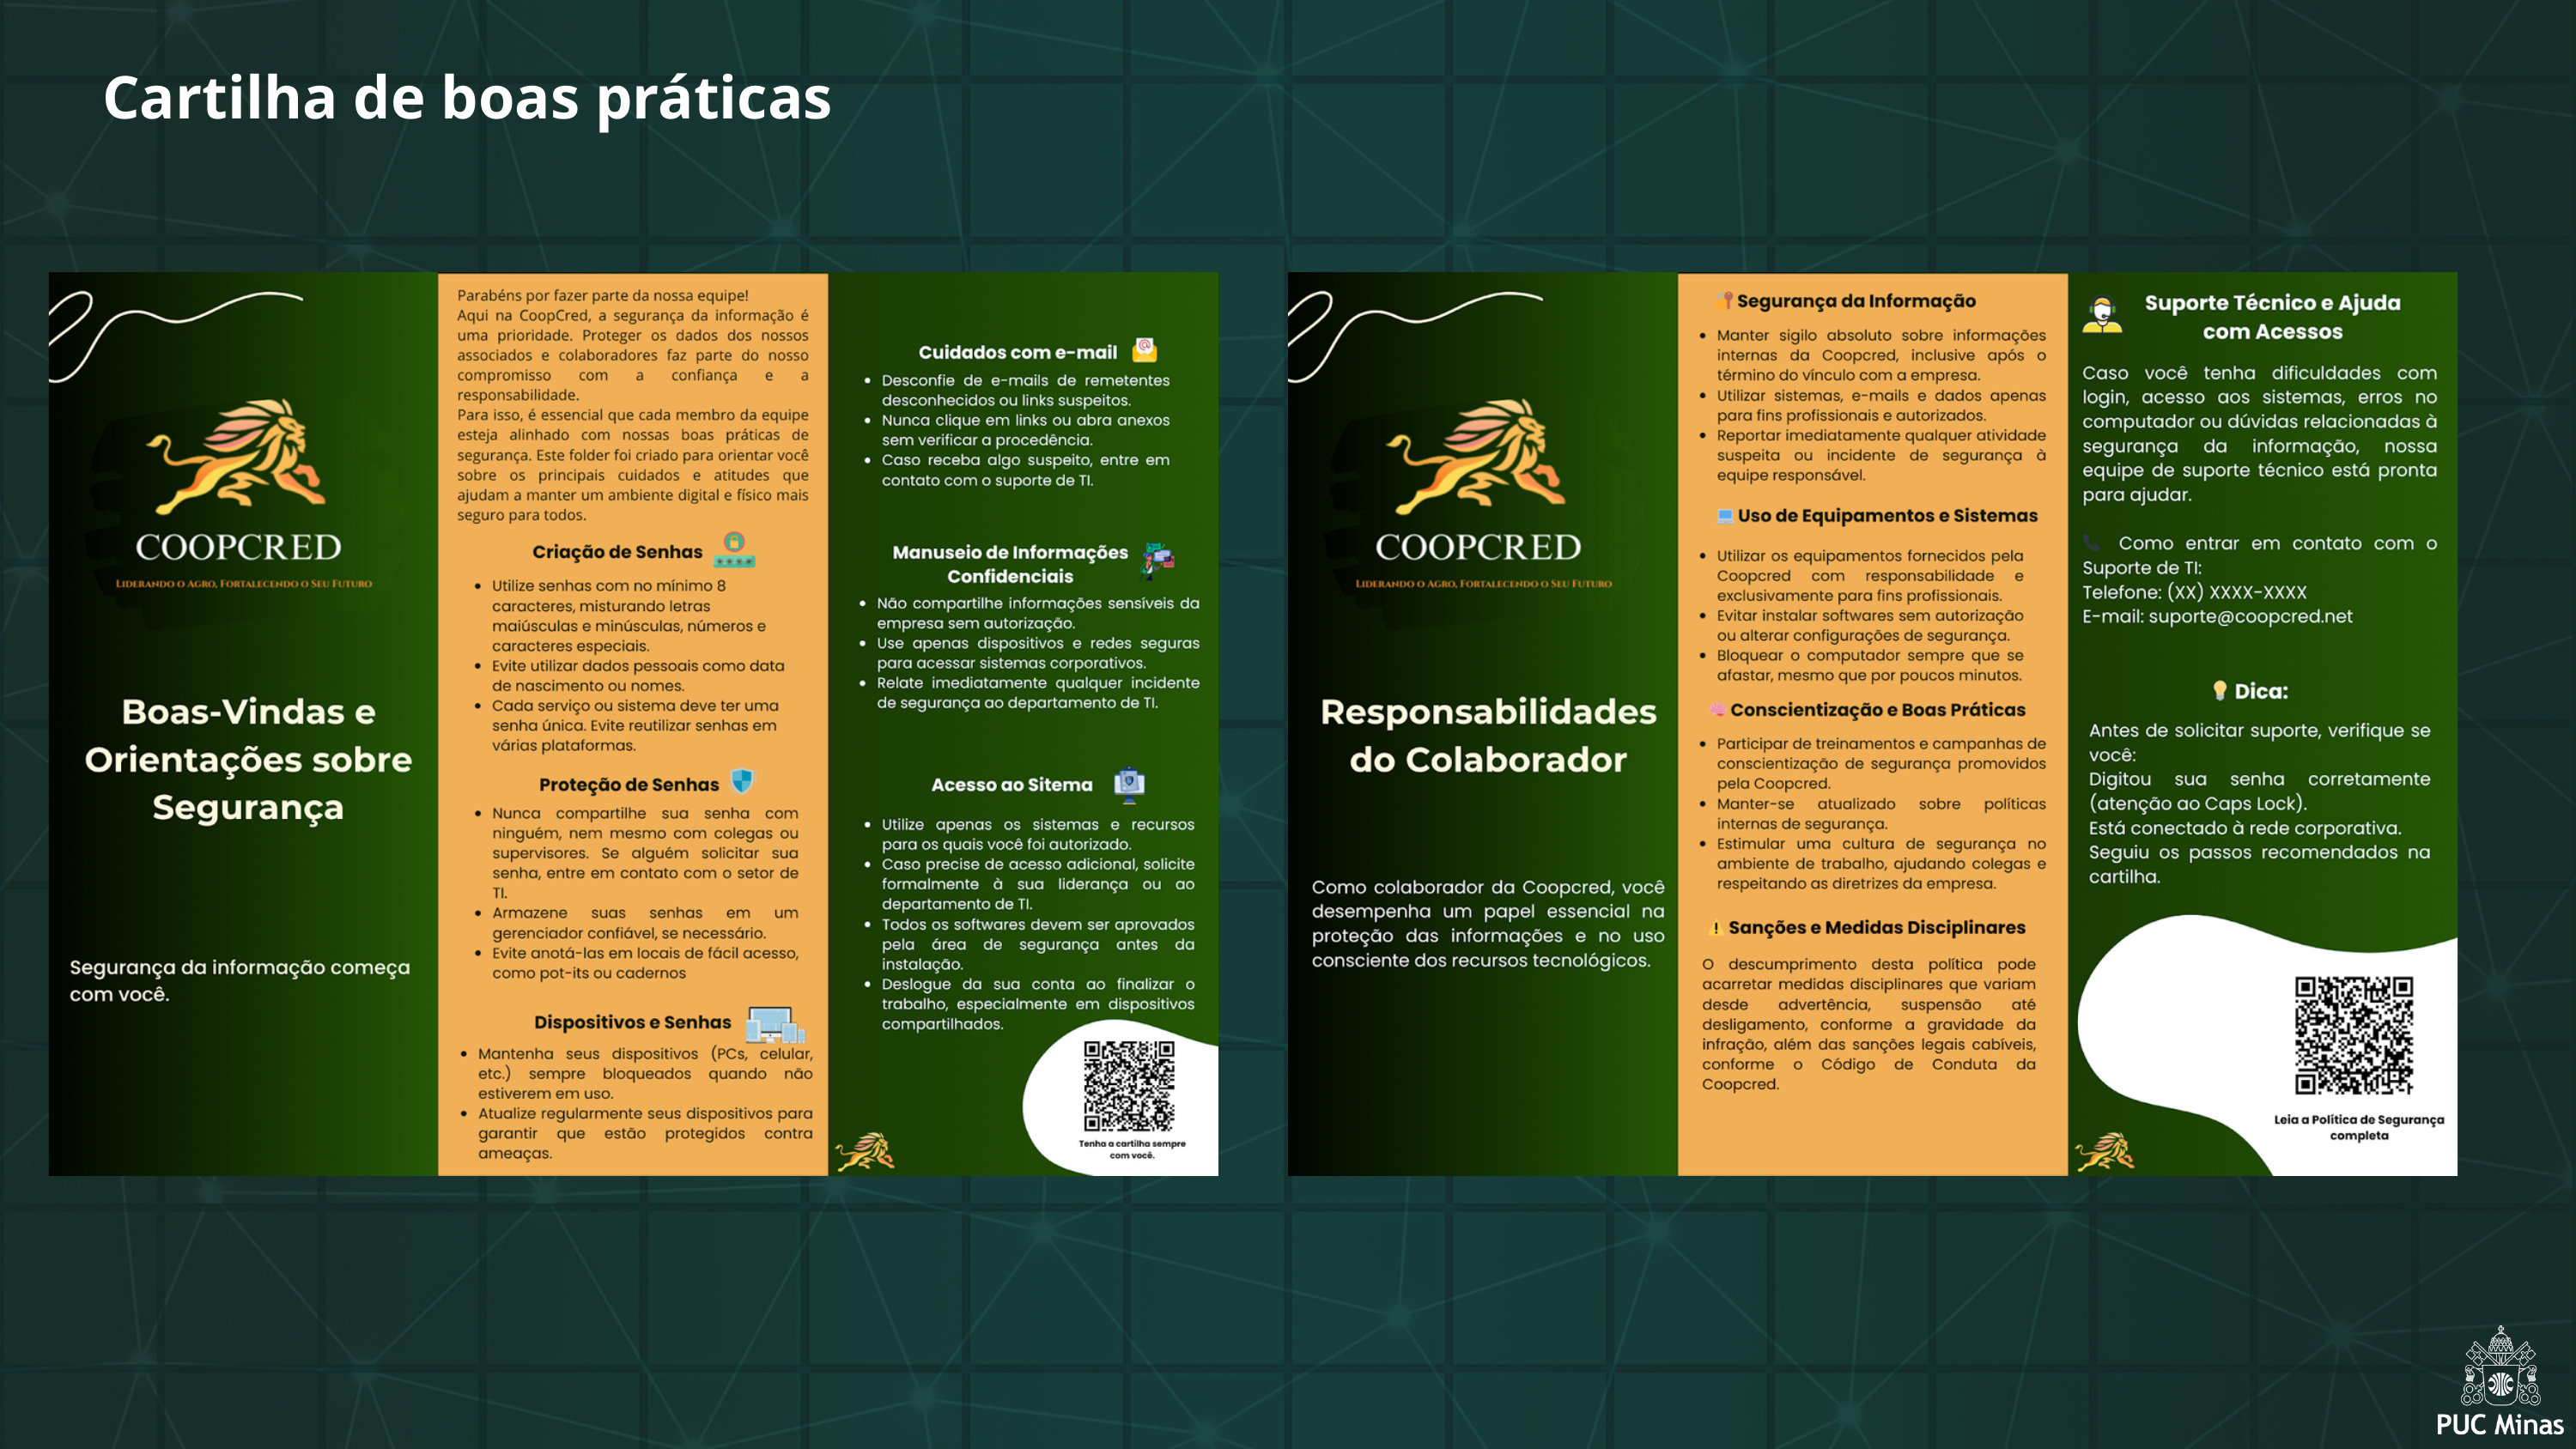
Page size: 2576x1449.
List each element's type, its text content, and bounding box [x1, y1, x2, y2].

text_box [2431, 1312, 2568, 1449]
text_box [1288, 272, 2458, 1176]
text_box Cartilha de boas práticas [31, 47, 905, 130]
text_box [48, 272, 1218, 1176]
text_box [0, 0, 2576, 1449]
